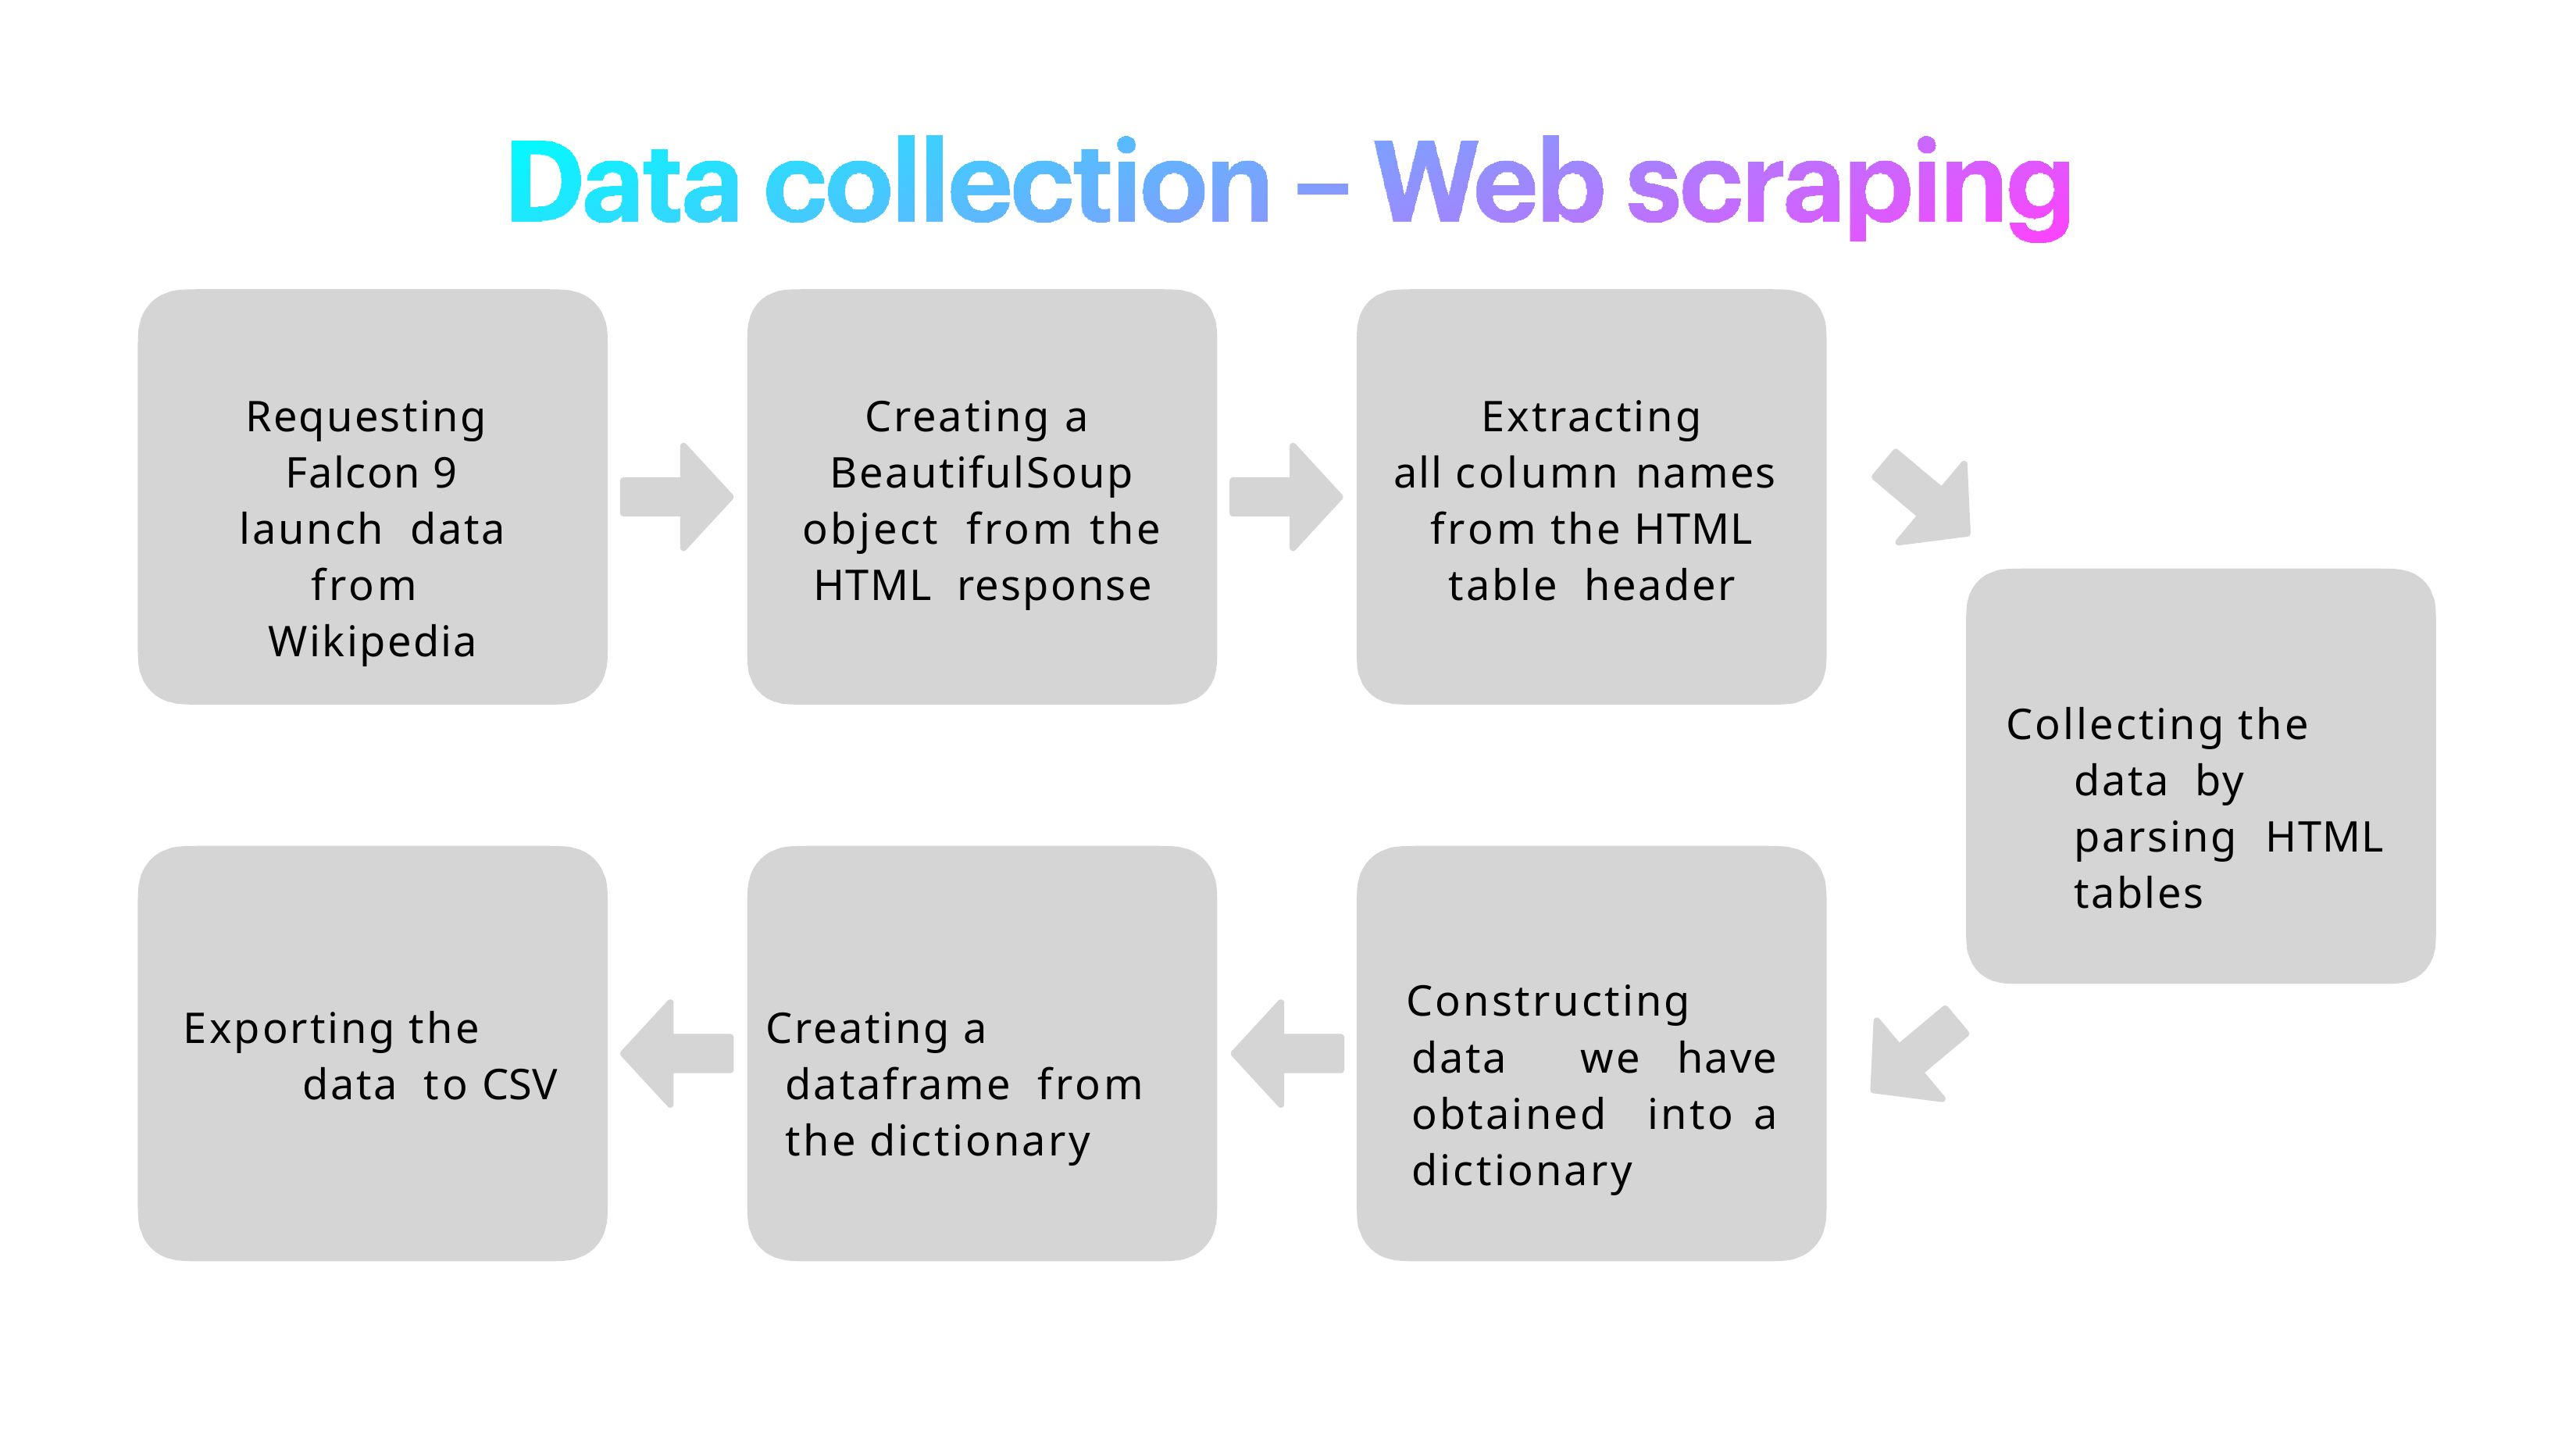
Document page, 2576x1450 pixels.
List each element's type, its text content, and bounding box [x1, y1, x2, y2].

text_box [1871, 448, 1971, 546]
text_box Constructing data we have obtained into a dictionary [1404, 966, 1779, 1194]
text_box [1229, 442, 1343, 552]
text_box Exporting the data to CSV [181, 994, 564, 1109]
text_box [747, 845, 1218, 1262]
text_box Creating a dataframe from the dictionary [764, 994, 1201, 1165]
text_box [137, 289, 608, 705]
text_box [747, 289, 1218, 705]
text_box [137, 845, 608, 1262]
text_box Requesting Falcon 9 launch data from Wikipedia [210, 381, 536, 666]
text_box [1356, 845, 1827, 1262]
text_box [1356, 289, 1827, 705]
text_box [1230, 999, 1345, 1109]
text_box Collecting the data by parsing HTML tables [2004, 689, 2398, 917]
text_box Extracting all column names from the HTML table header [1381, 381, 1803, 609]
text_box [1966, 568, 2436, 984]
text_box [1870, 1005, 1970, 1102]
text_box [619, 442, 734, 552]
text_box Creating a BeautifulSoup object from the HTML response [765, 381, 1200, 609]
picture [512, 135, 2069, 243]
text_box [619, 999, 734, 1109]
